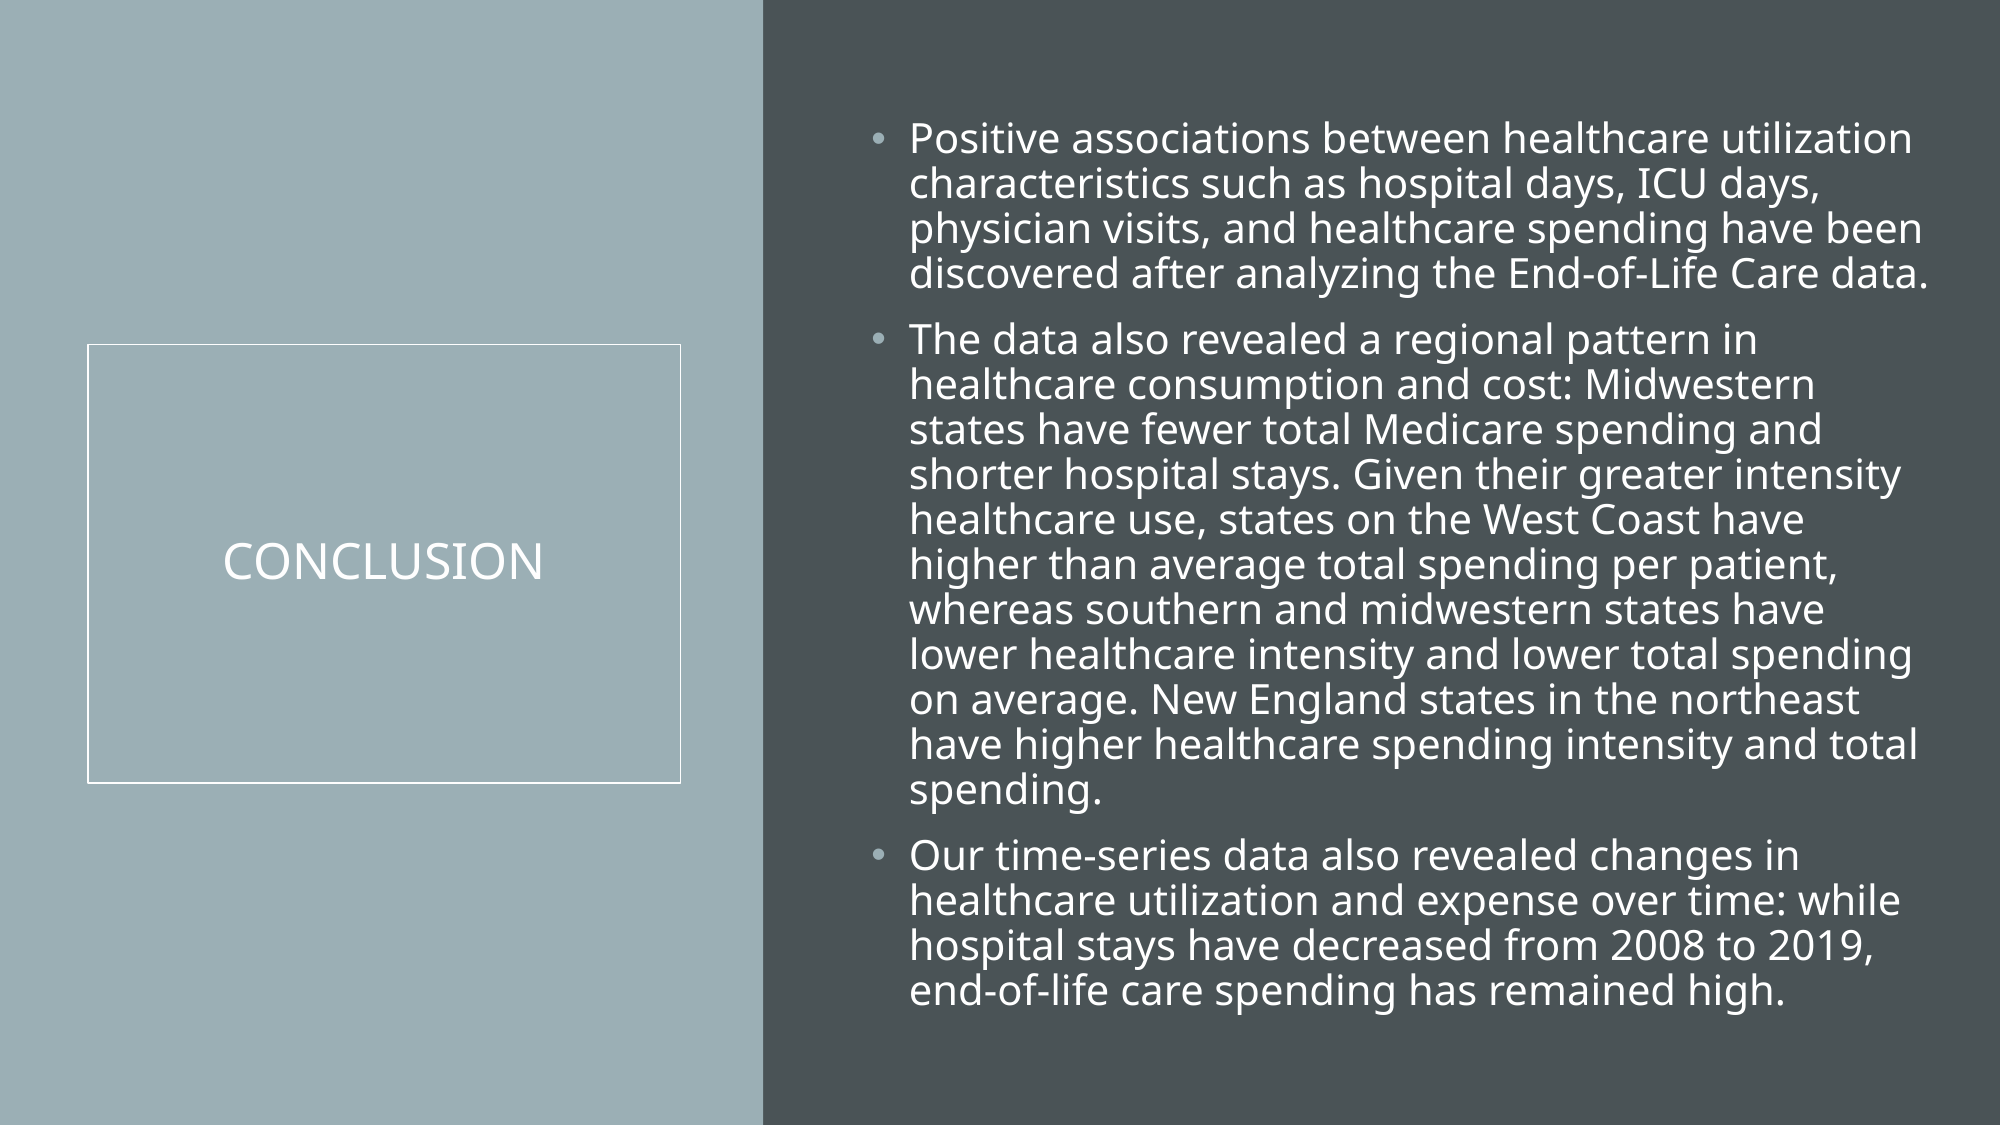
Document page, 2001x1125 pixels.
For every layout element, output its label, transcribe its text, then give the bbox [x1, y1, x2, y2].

list Positive associations between healthcare utilization characteristics such as hospital days, ICU days, physician visits, and healthcare spending have been discovered after analyzing the End-of-Life Care data. The data also revealed a regional pattern in healthcare consumption and cost: Midwestern states have fewer total Medicare spending and shorter hospital stays. Given their greater intensity healthcare use, states on the West Coast have higher than average total spending per patient, whereas southern and midwestern states have lower healthcare intensity and lower total spending on average. New England states in the northeast have higher healthcare spending intensity and total spending. Our time-series data also revealed changes in healthcare utilization and expense over time: while hospital stays have decreased from 2008 to 2019, end-of-life care spending has remained high. [856, 109, 1950, 1023]
text_box [763, 0, 2000, 1125]
title CONCLUSION [86, 342, 683, 785]
text_box [0, 0, 763, 1125]
